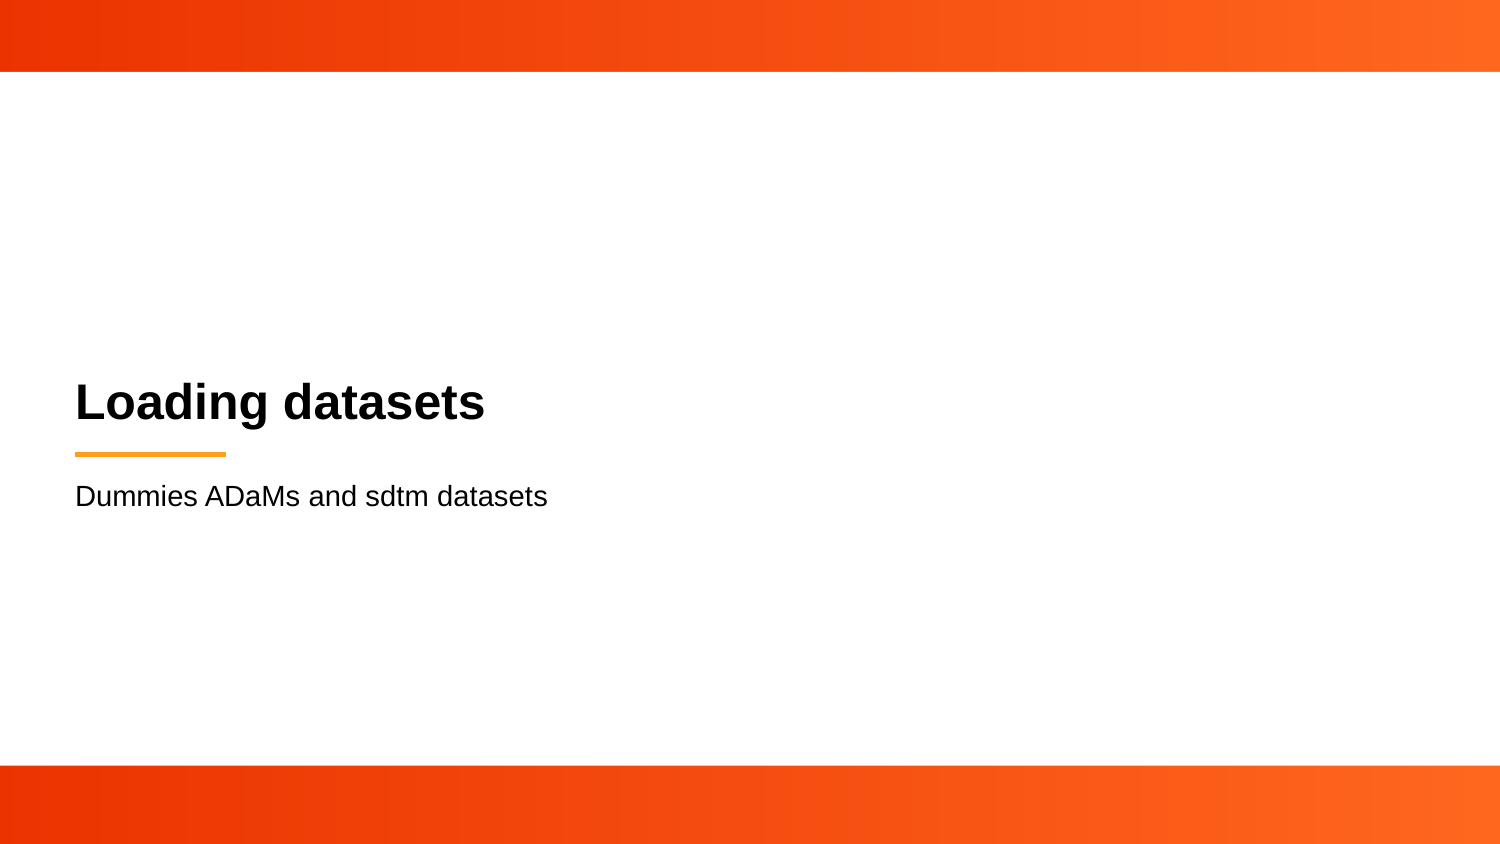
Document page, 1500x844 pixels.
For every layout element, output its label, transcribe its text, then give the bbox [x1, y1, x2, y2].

subtitle Dummies ADaMs and sdtm datasets [75, 480, 699, 519]
title Loading datasets [75, 291, 852, 431]
